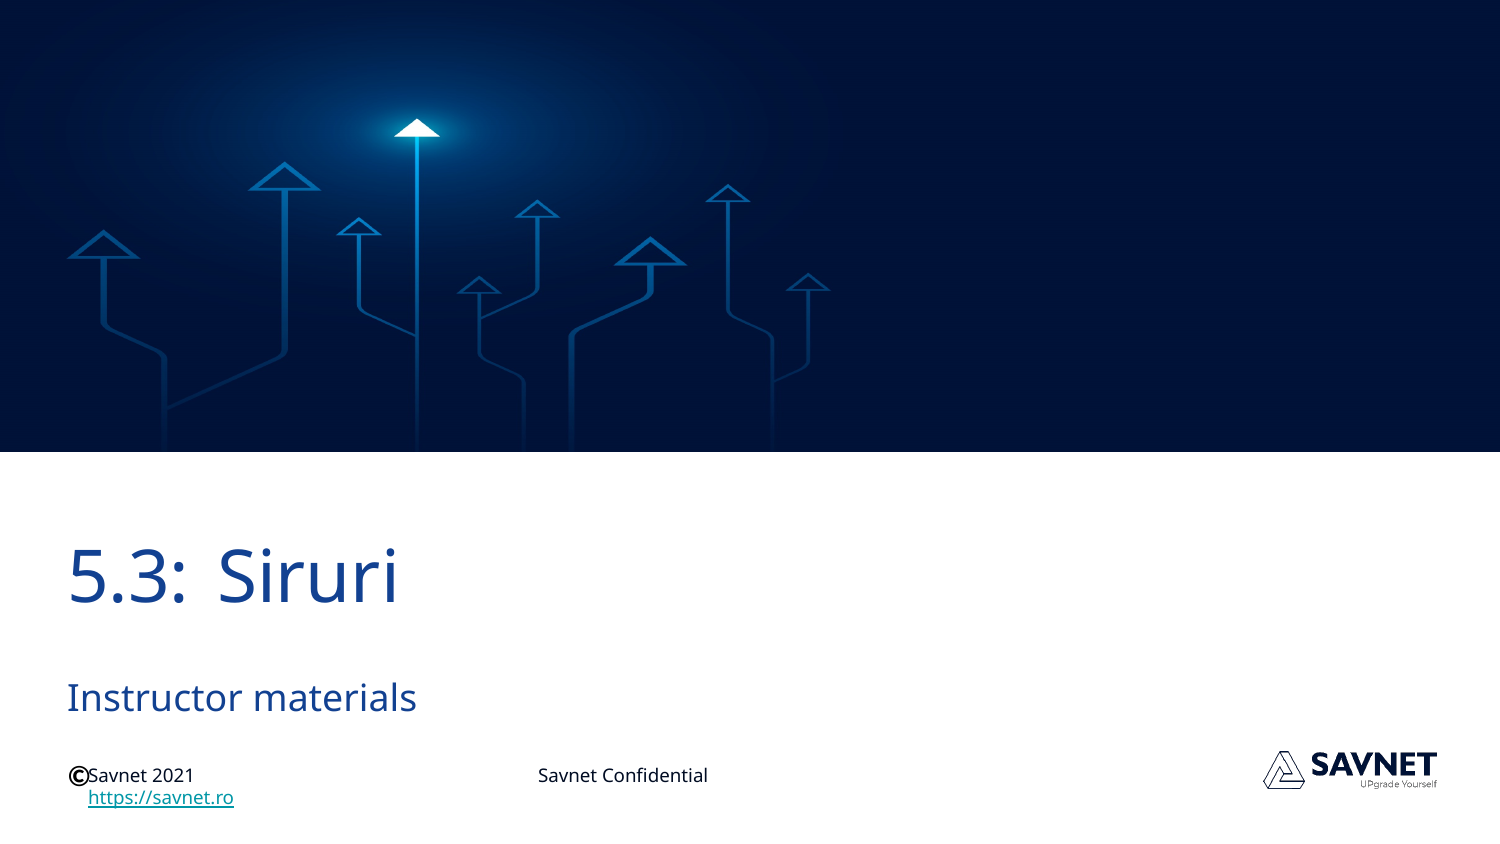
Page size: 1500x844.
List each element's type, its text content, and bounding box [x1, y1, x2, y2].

text_box Savnet 2021 Savnet Confidential https://savnet.ro [76, 757, 1264, 817]
picture [1262, 751, 1438, 789]
text_box 5.3: Siruri [55, 523, 1445, 623]
picture [0, 0, 1500, 452]
text_box © [55, 751, 89, 798]
text_box Instructor materials [55, 668, 1445, 726]
